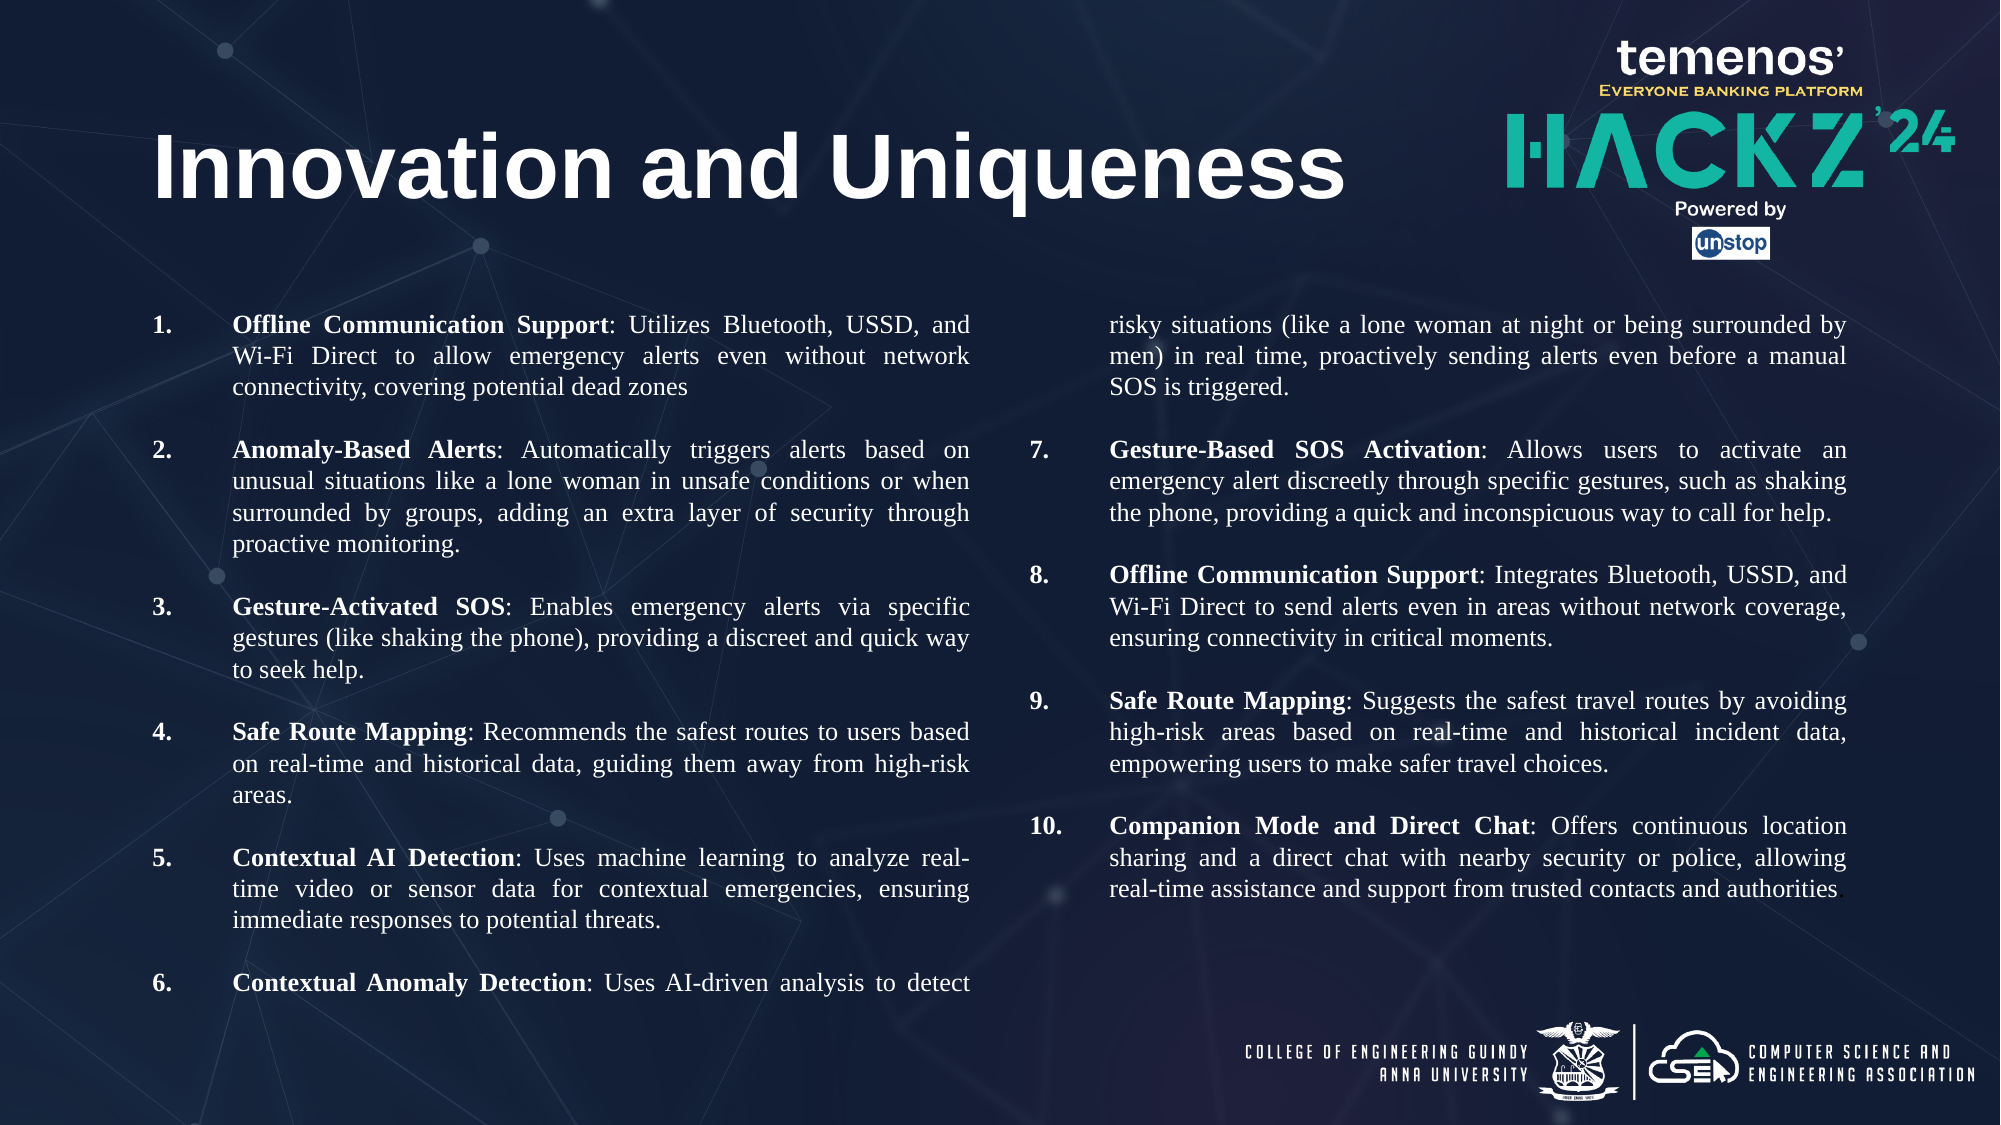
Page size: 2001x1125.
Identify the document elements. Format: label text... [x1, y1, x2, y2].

list Offline Communication Support: Utilizes Bluetooth, USSD, and Wi-Fi Direct to allow emergency alerts even without network connectivity, covering potential dead zones Anomaly-Based Alerts: Automatically triggers alerts based on unusual situations like a lone woman in unsafe conditions or when surrounded by groups, adding an extra layer of security through proactive monitoring. Gesture-Activated SOS: Enables emergency alerts via specific gestures (like shaking the phone), providing a discreet and quick way to seek help. Safe Route Mapping: Recommends the safest routes to users based on real-time and historical data, guiding them away from high-risk areas. Contextual AI Detection: Uses machine learning to analyze real-time video or sensor data for contextual emergencies, ensuring immediate responses to potential threats. Contextual Anomaly Detection: Uses AI-driven analysis to detect risky situations (like a lone woman at night or being surrounded by men) in real time, proactively sending alerts even before a manual SOS is triggered. Gesture-Based SOS Activation: Allows users to activate an emergency alert discreetly through specific gestures, such as shaking the phone, providing a quick and inconspicuous way to call for help. Offline Communication Support: Integrates Bluetooth, USSD, and Wi-Fi Direct to send alerts even in areas without network coverage, ensuring connectivity in critical moments. Safe Route Mapping: Suggests the safest travel routes by avoiding high-risk areas based on real-time and historical incident data, empowering users to make safer travel choices. Companion Mode and Direct Chat: Offers continuous location sharing and a direct chat with nearby security or police, allowing real-time assistance and support from trusted contacts and authorities. [137, 299, 1863, 1014]
picture [0, 0, 2000, 1125]
title Innovation and Uniqueness [137, 59, 1449, 278]
